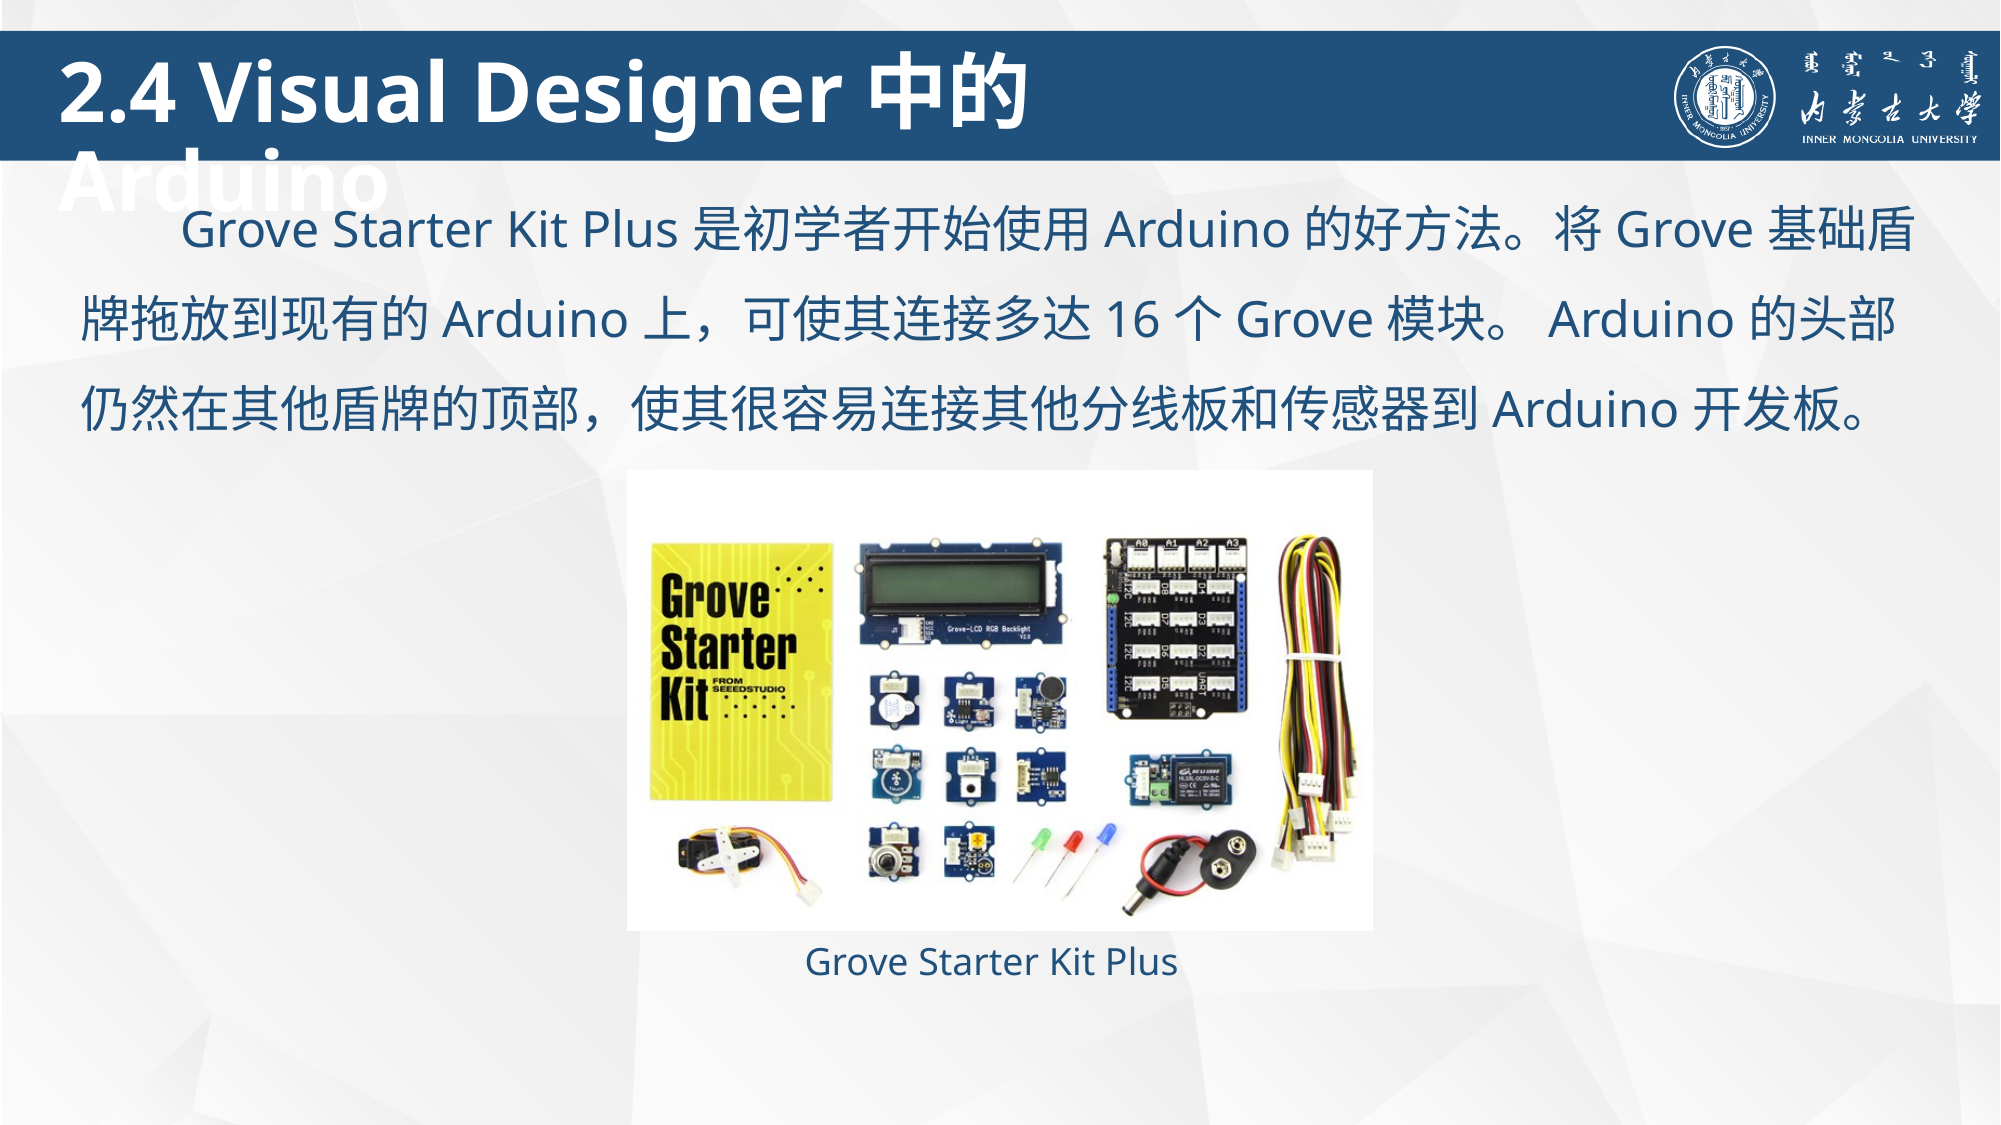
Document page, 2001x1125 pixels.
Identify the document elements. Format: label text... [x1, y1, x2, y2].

picture [1673, 46, 1986, 150]
text_box Grove Starter Kit Plus [789, 931, 1210, 991]
picture [0, 0, 2001, 1125]
text_box Grove Starter Kit Plus是初学者开始使用Arduino的好方法。将Grove基础盾牌拖放到现有的Arduino上，可使其连接多达16个Grove模块。Arduino的头部仍然在其他盾牌的顶部，使其很容易连接其他分线板和传感器到Arduino开发板。 [65, 160, 1935, 445]
list 2.4 Visual Designer中的 Arduino [43, 42, 1409, 148]
